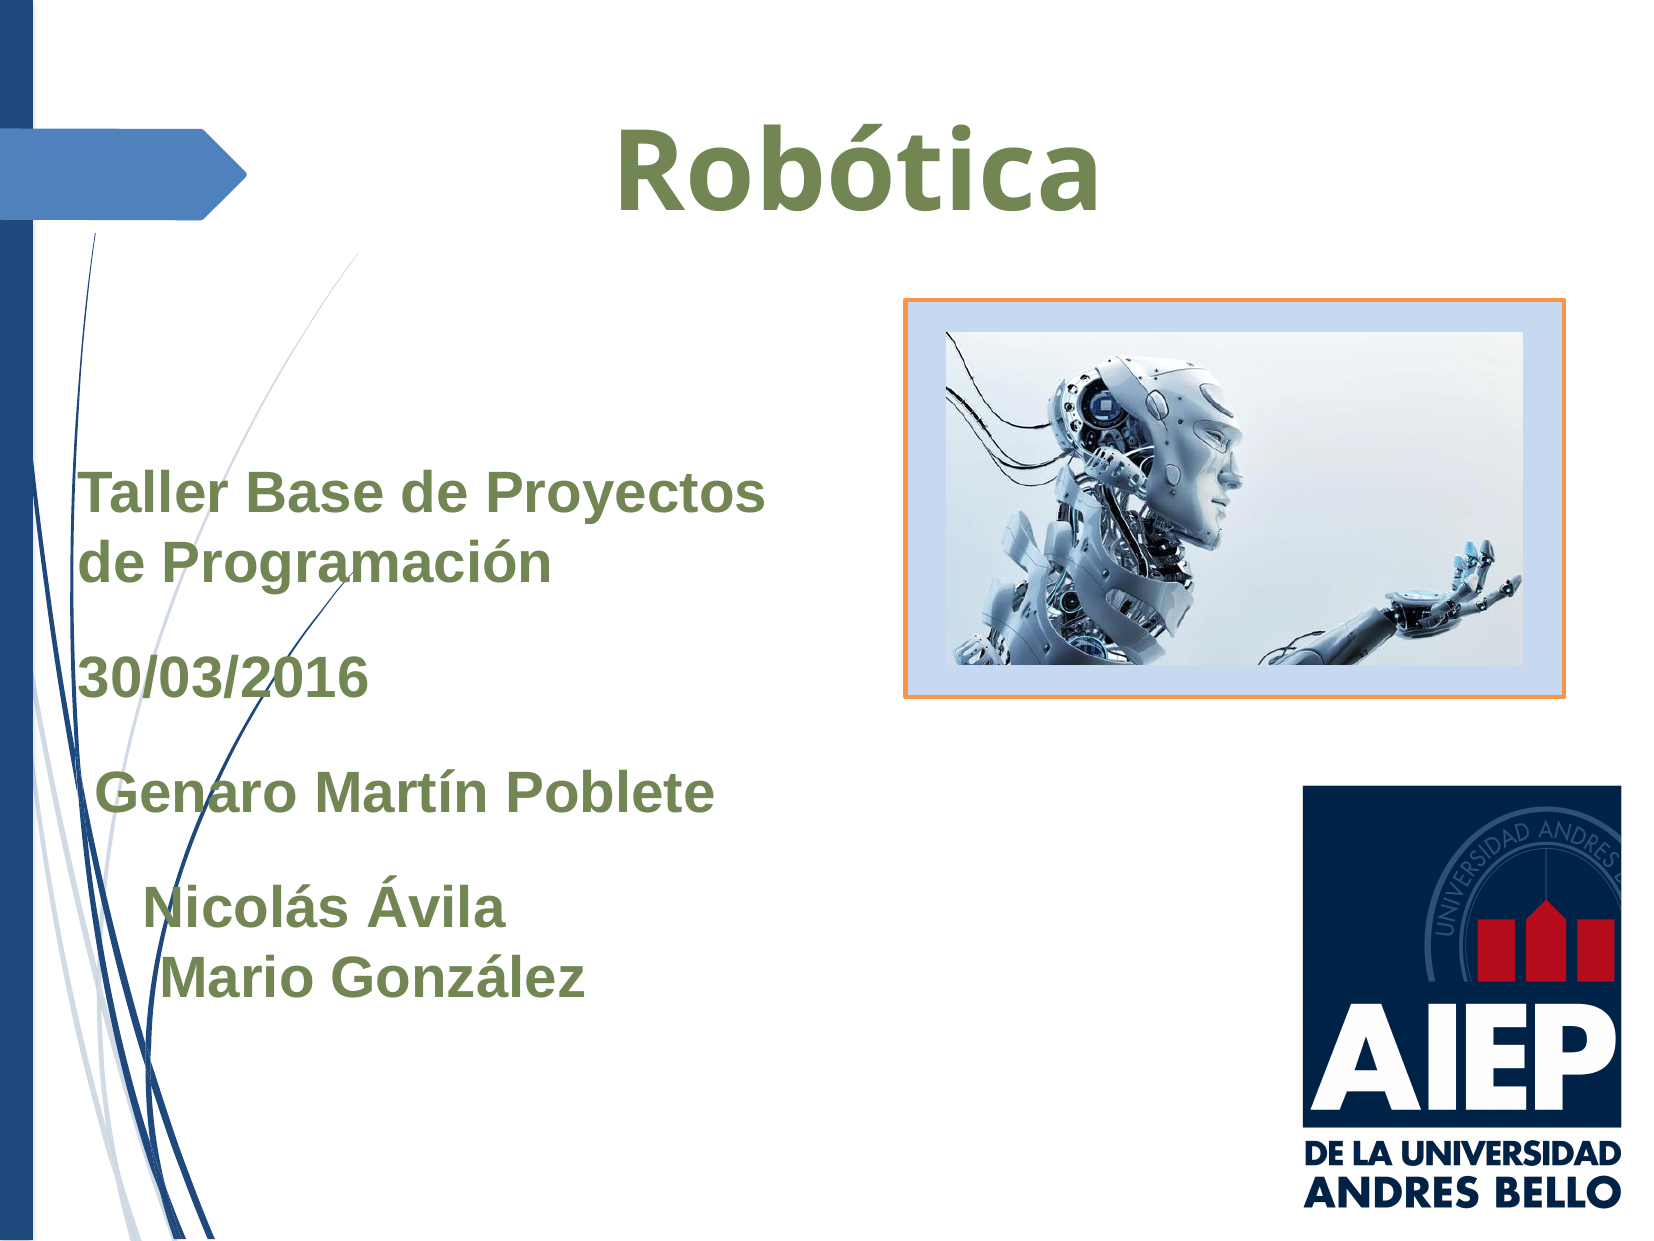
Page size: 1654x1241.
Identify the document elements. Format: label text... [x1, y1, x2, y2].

text_box Robótica [564, 91, 1152, 242]
picture [946, 331, 1523, 666]
text_box Taller Base de Proyectos de Programación 30/03/2016 Genaro Martín Poblete Nicolás Ávila Mario González [30, 447, 1018, 1163]
picture [1293, 774, 1631, 1220]
text_box [903, 298, 1566, 699]
